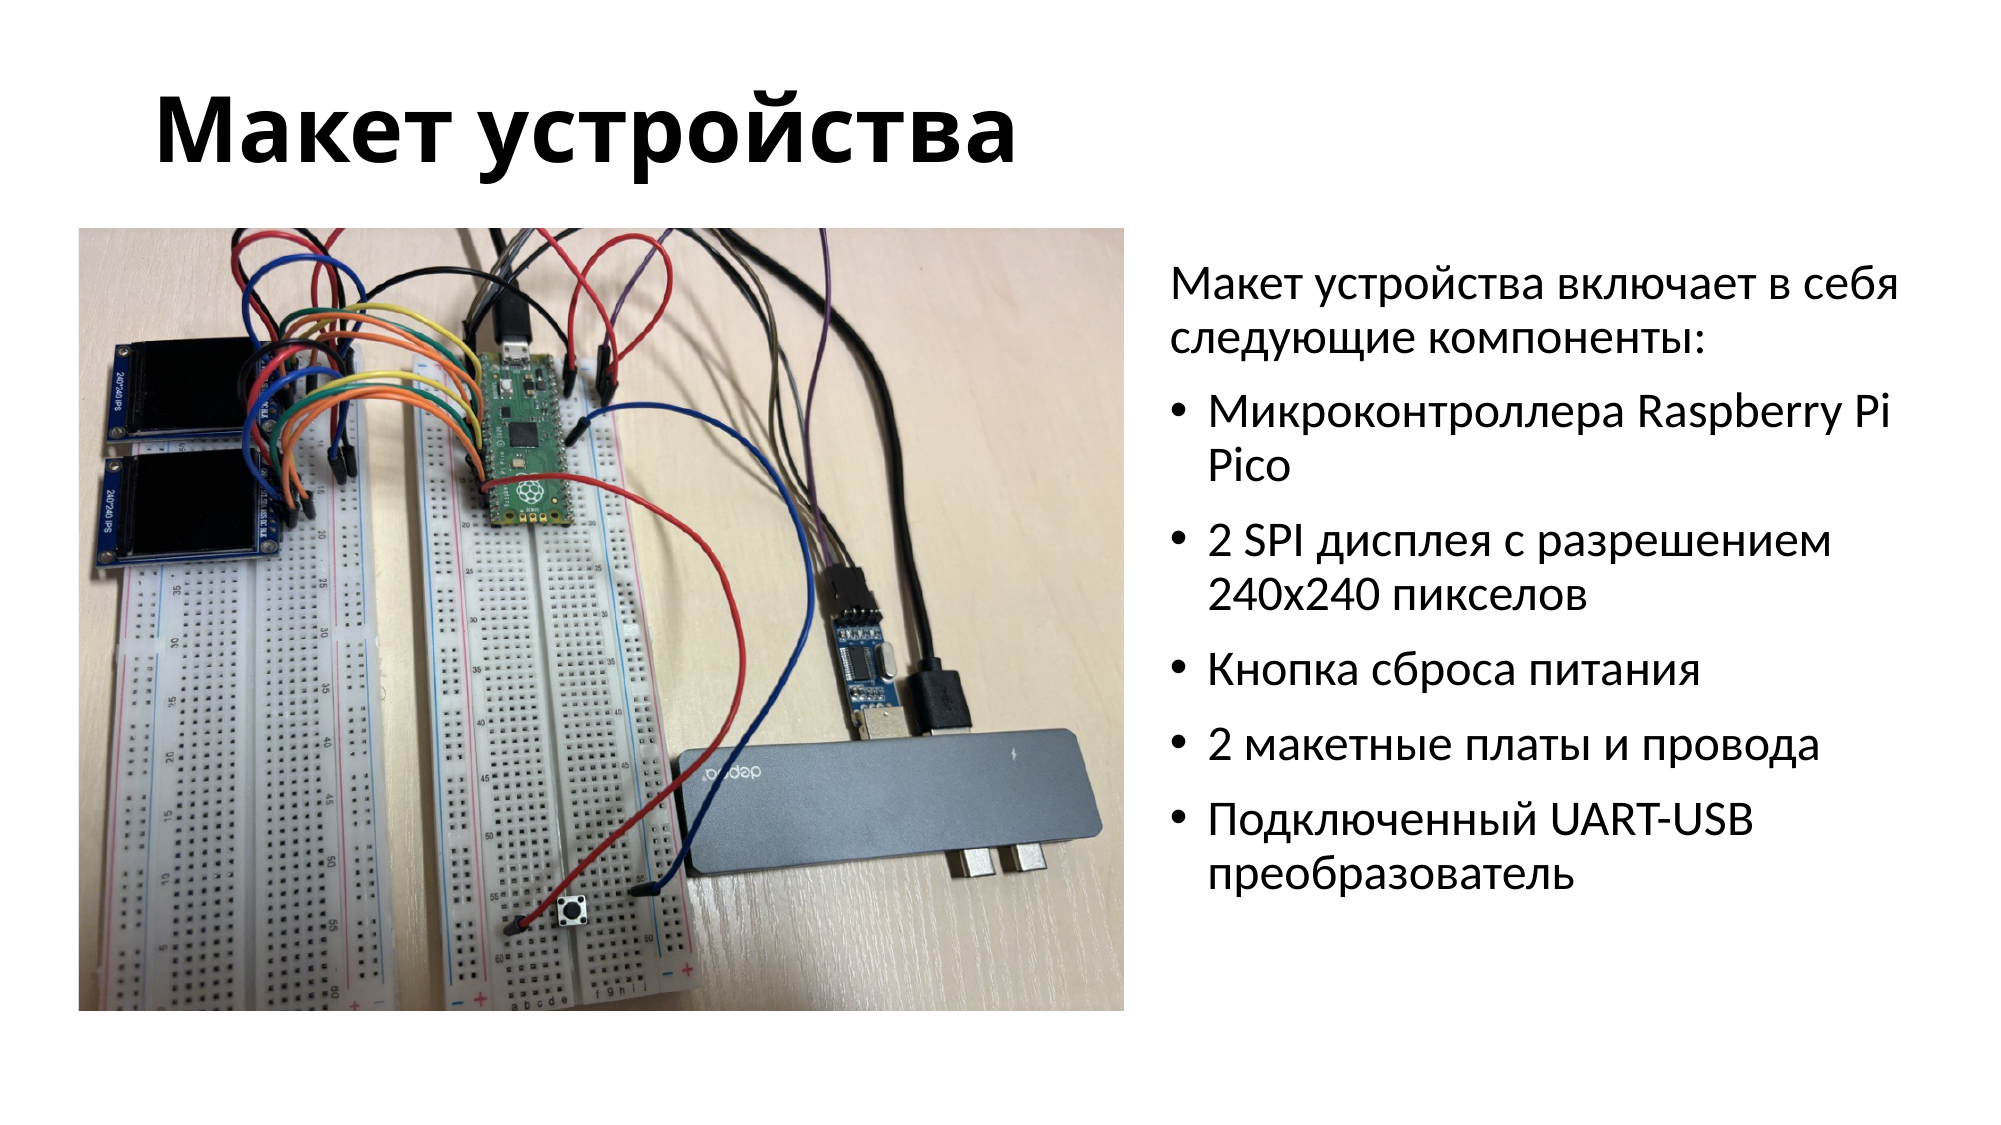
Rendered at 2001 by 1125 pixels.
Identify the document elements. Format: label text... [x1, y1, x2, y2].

list Макет устройства включает в себя следующие компоненты: Микроконтроллера Raspberry Pi Pico 2 SPI дисплея с разрешением 240х240 пикселов Кнопка сброса питания 2 макетные платы и провода Подключенный UART-USB преобразователь [1154, 248, 1961, 1032]
title Макет устройства [137, 23, 1863, 242]
picture [80, 96, 1123, 1125]
